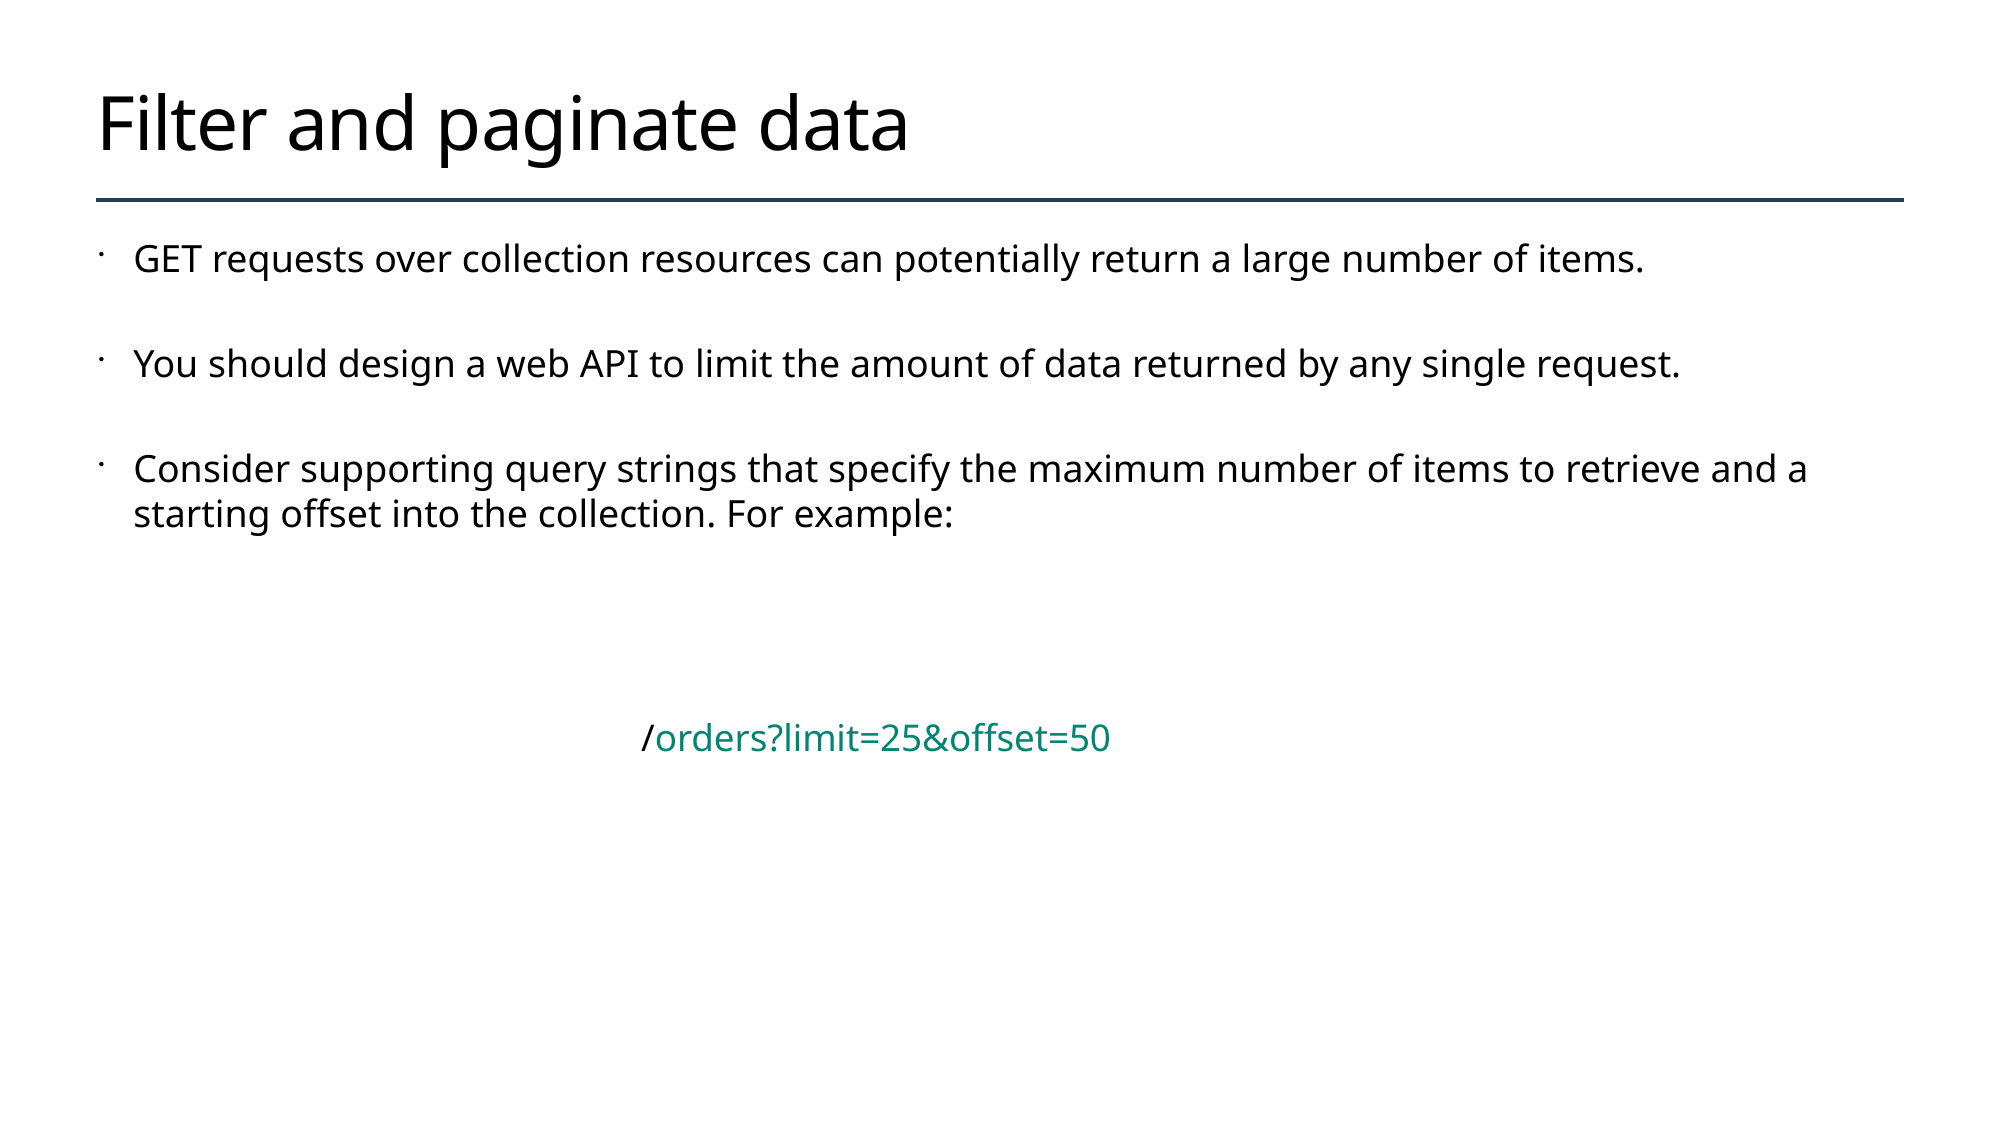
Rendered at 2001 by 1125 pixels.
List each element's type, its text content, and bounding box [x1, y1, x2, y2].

list GET requests over collection resources can potentially return a large number of items. You should design a web API to limit the amount of data returned by any single request. Consider supporting query strings that specify the maximum number of items to retrieve and a starting offset into the collection. For example: [95, 235, 1904, 545]
text_box /orders?limit=25&offset=50 [626, 707, 1736, 767]
title Filter and paginate data [96, 75, 1904, 166]
